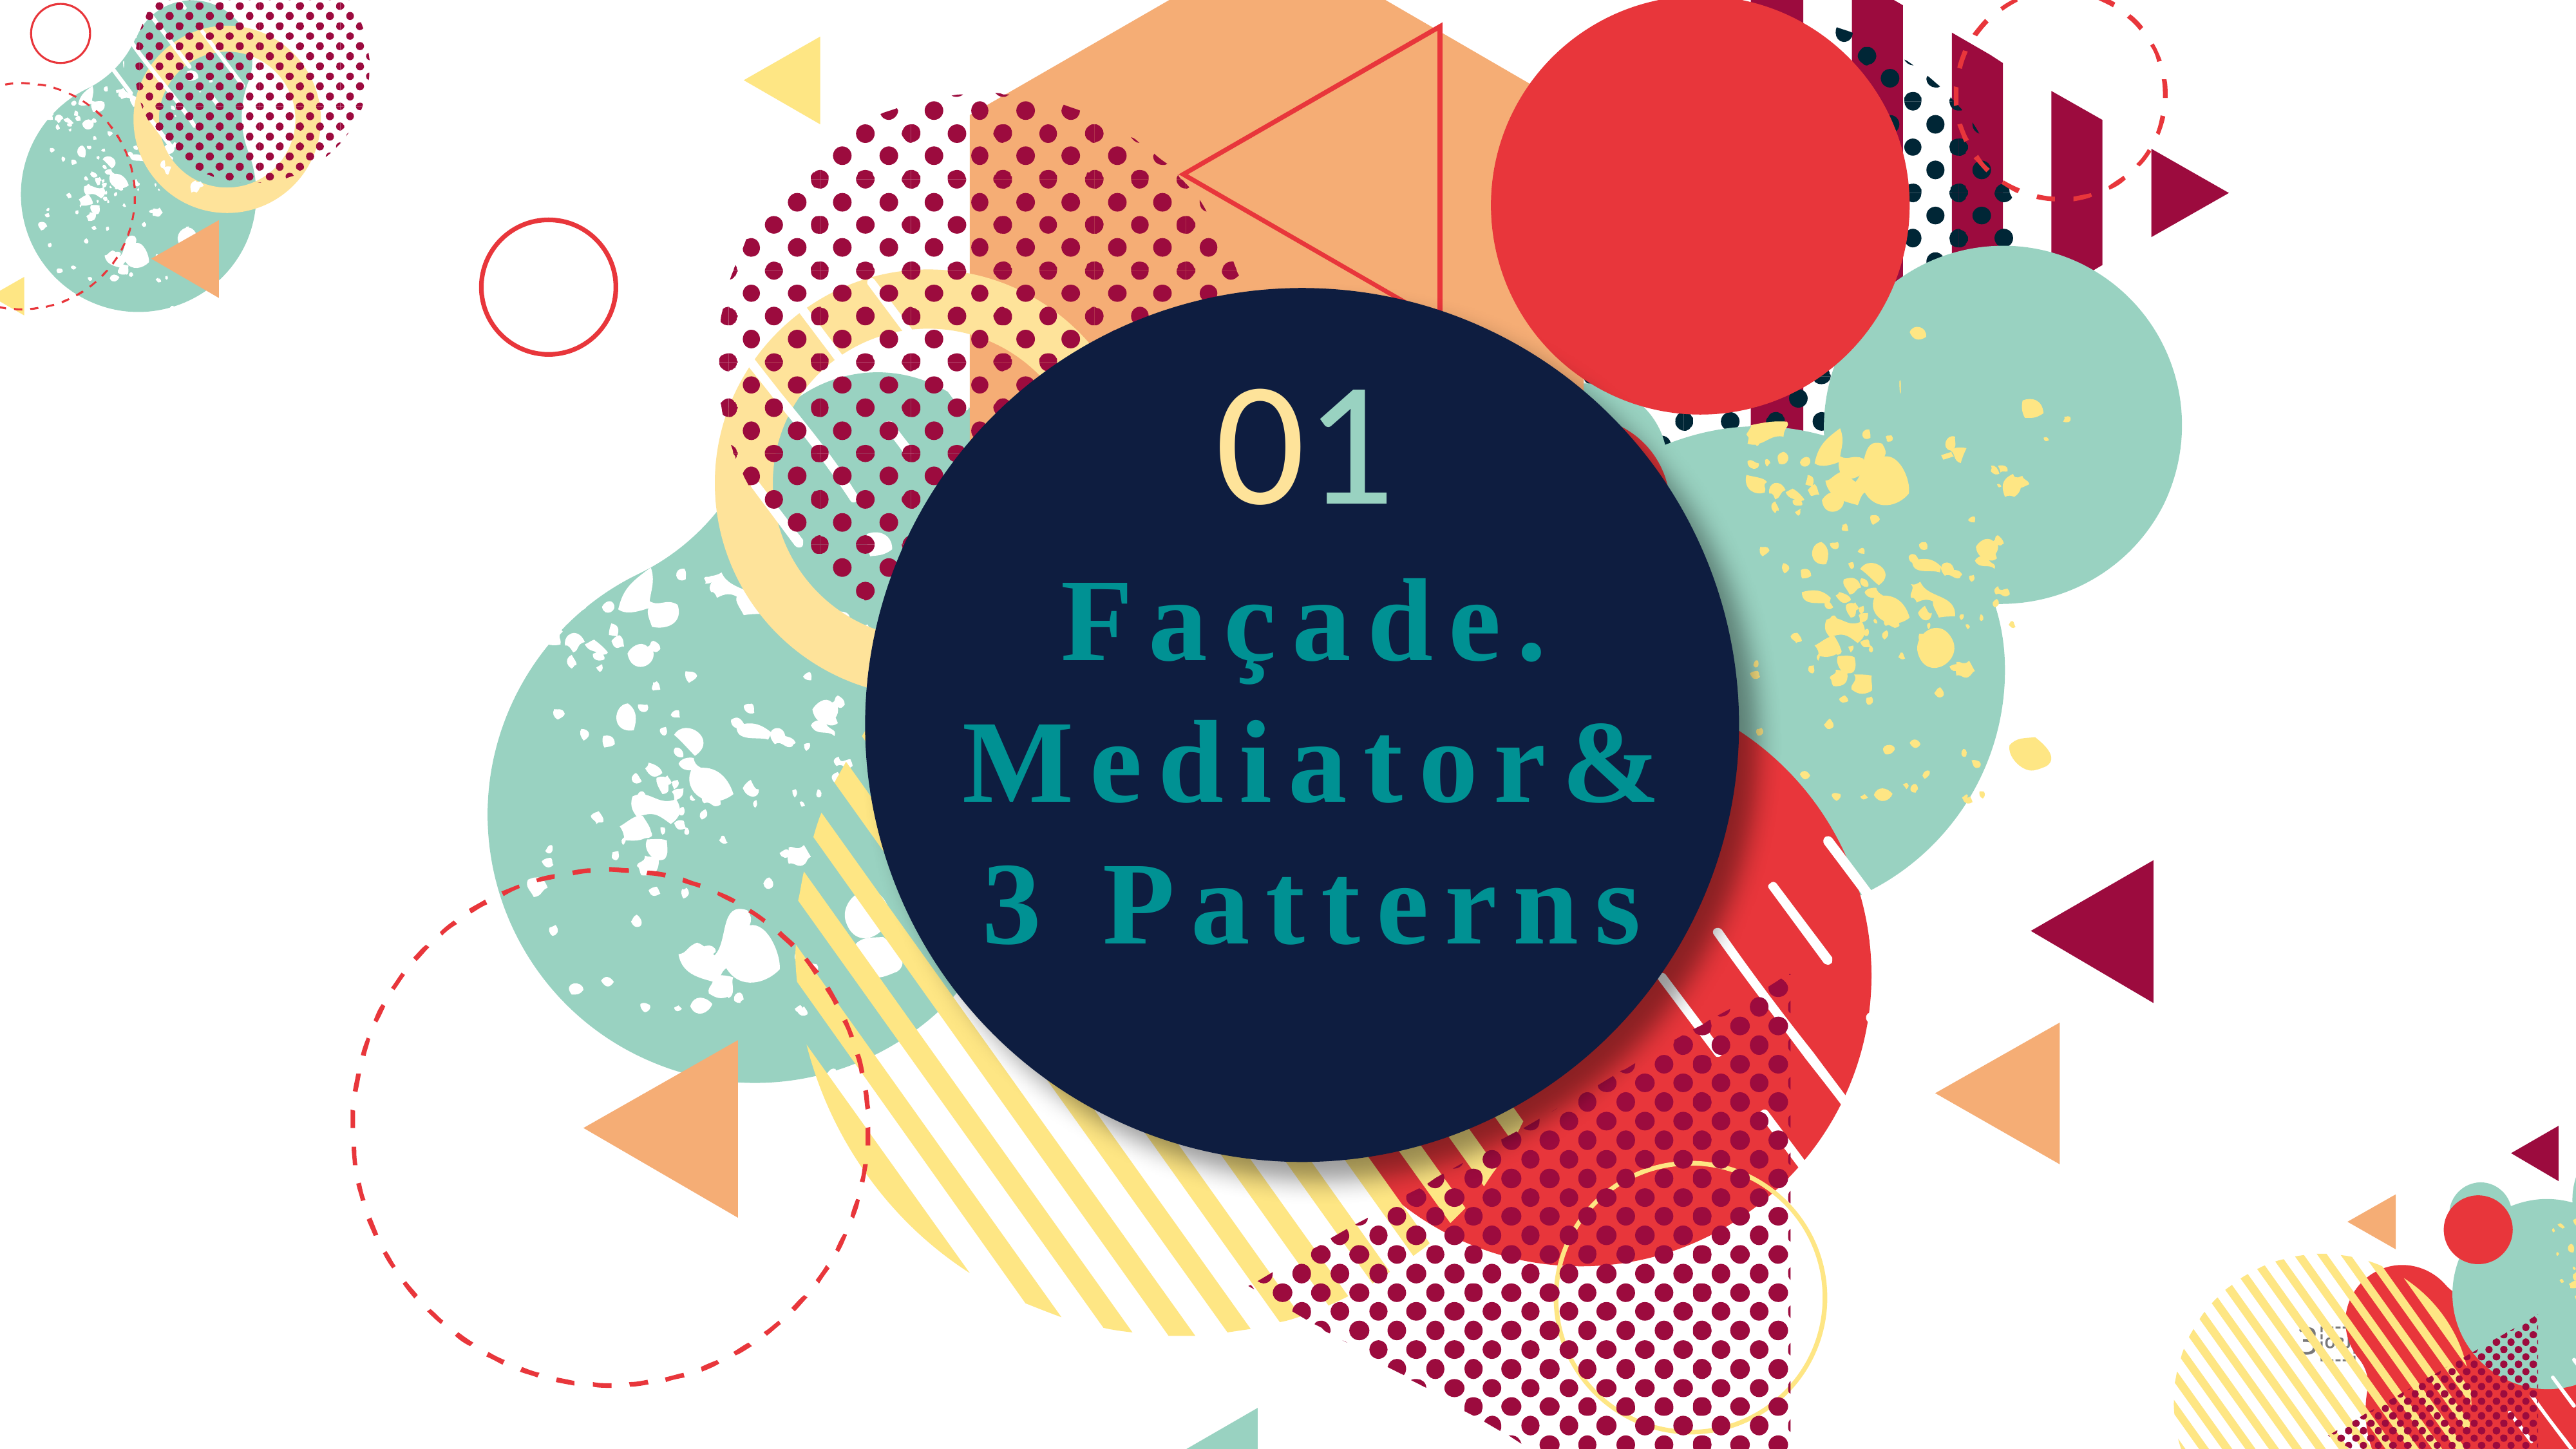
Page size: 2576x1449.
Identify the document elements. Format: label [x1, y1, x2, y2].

text_box [346, 0, 2230, 1449]
